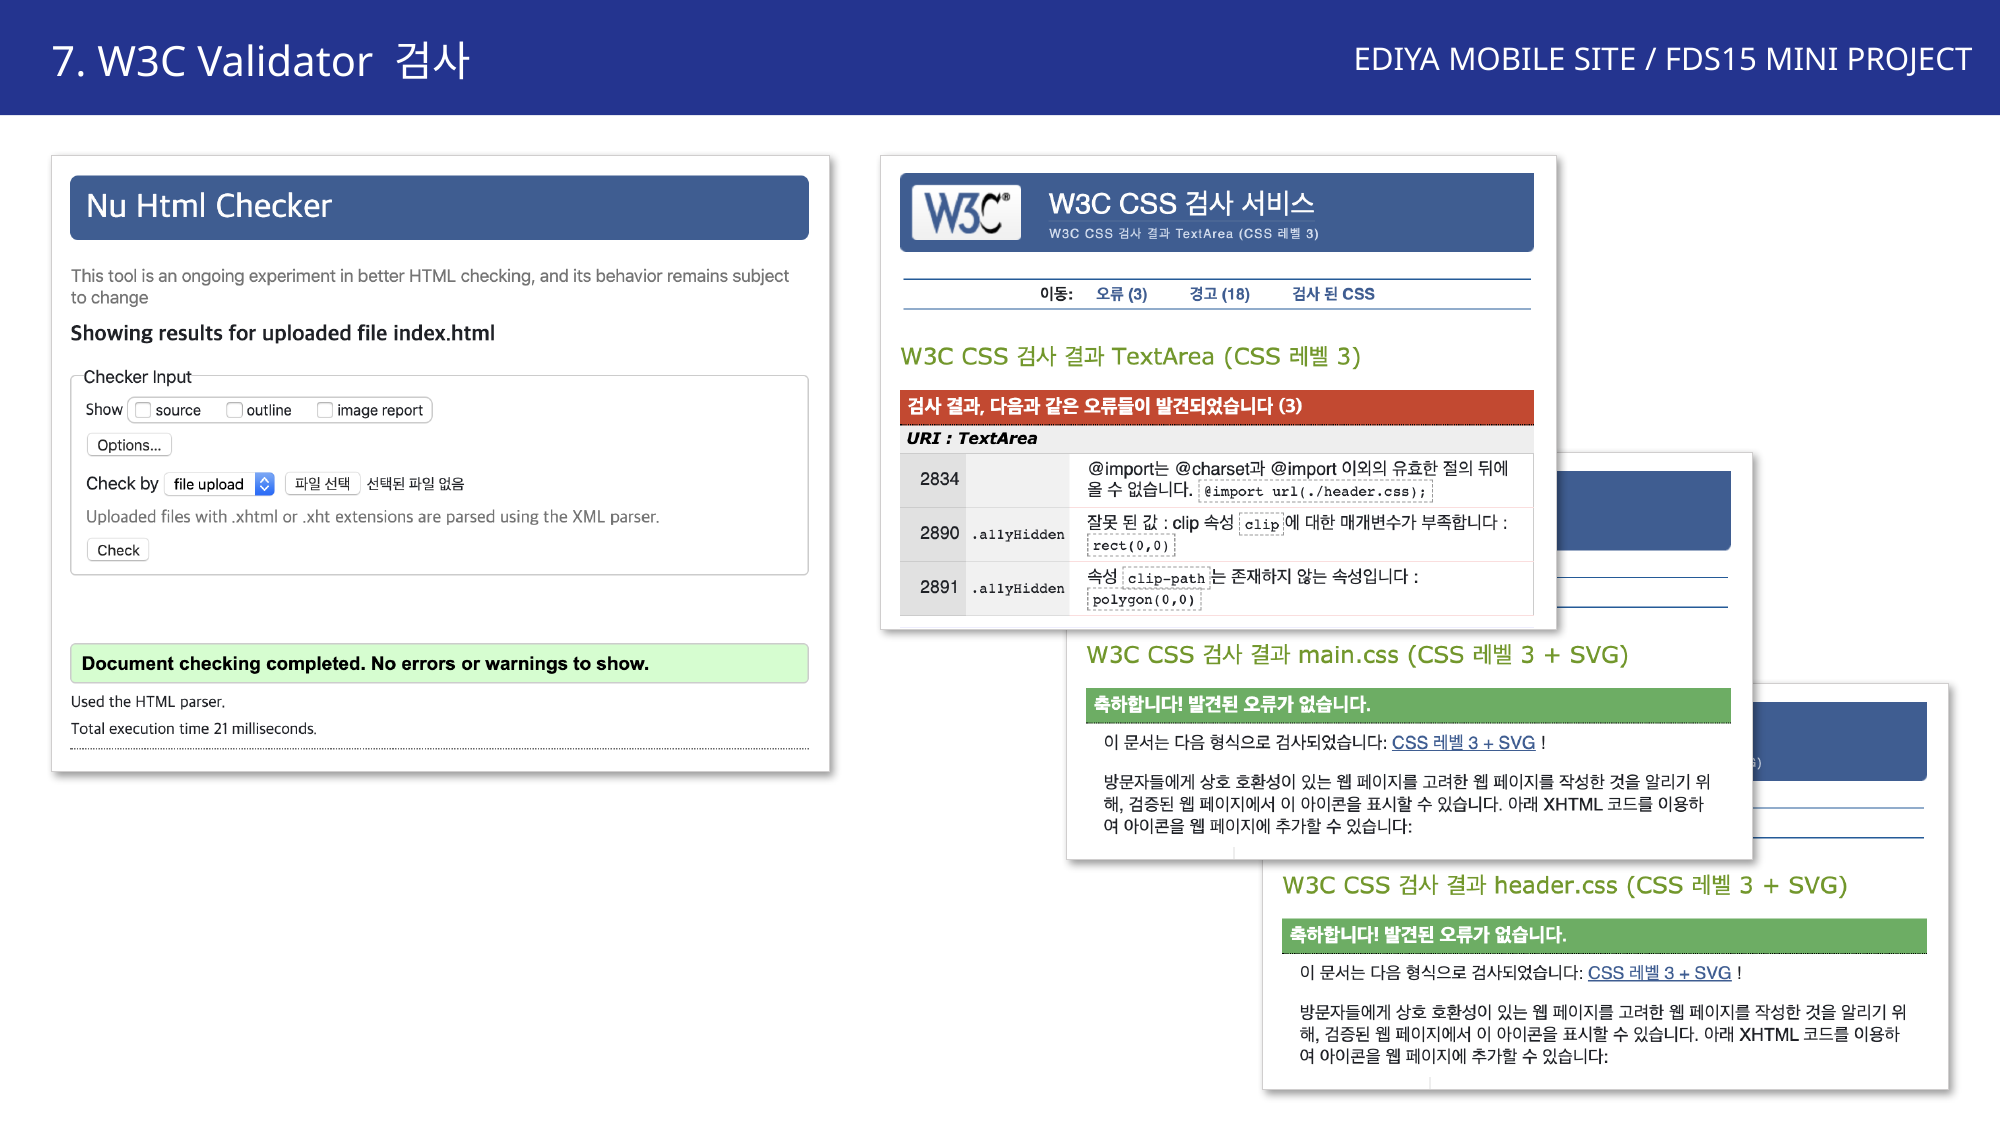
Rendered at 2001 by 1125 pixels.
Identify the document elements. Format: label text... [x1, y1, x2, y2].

picture [880, 155, 1949, 1090]
picture [51, 155, 830, 772]
list 7. W3C Validator 검사 [36, 20, 1106, 106]
